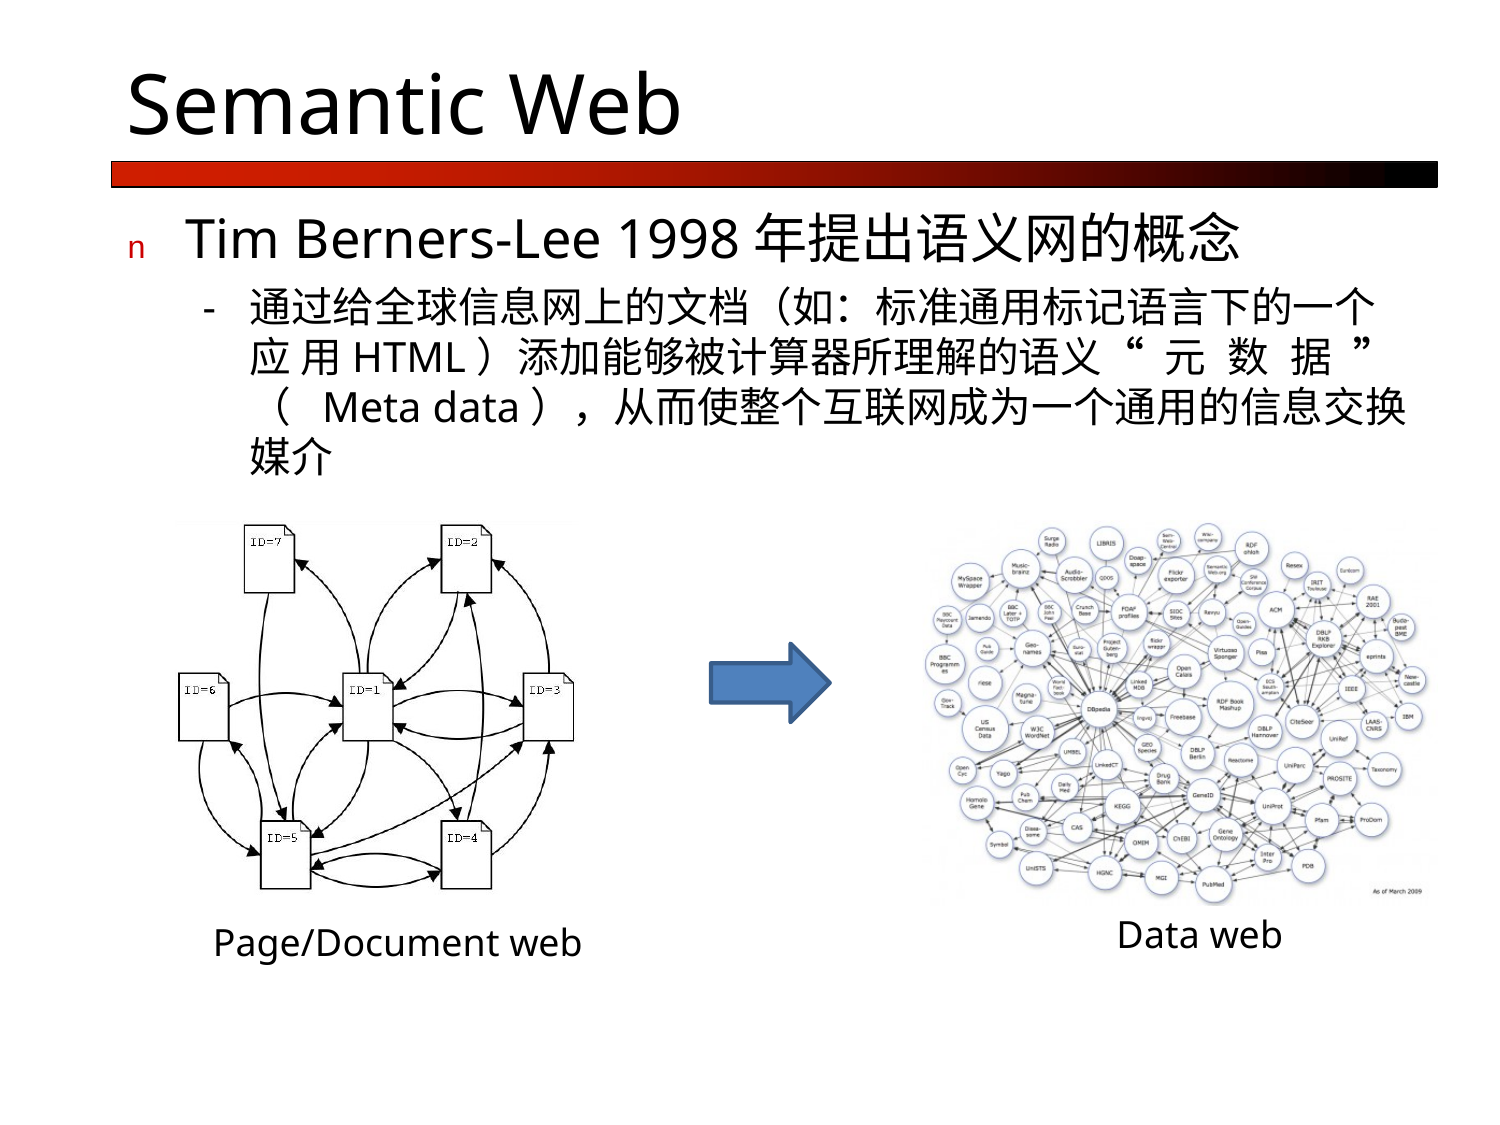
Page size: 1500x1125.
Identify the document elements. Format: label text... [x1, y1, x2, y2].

text_box Data web [1114, 910, 1288, 958]
text_box [111, 161, 1437, 188]
text_box [922, 520, 1438, 906]
title Semantic Web [124, 51, 1376, 154]
text_box [157, 520, 592, 903]
text_box n Tim Berners-Lee 1998年提出语义网的概念 - 通过给全球信息网上的文档（如：标准通用标记语言下的一个应 用HTML）添加能够被计算器所理解的语义“元数据”（Meta data），从而使整个互联网成为一个通用的信息交换媒介 [125, 204, 1419, 433]
text_box Page/Document web [210, 918, 592, 965]
text_box [710, 643, 830, 723]
